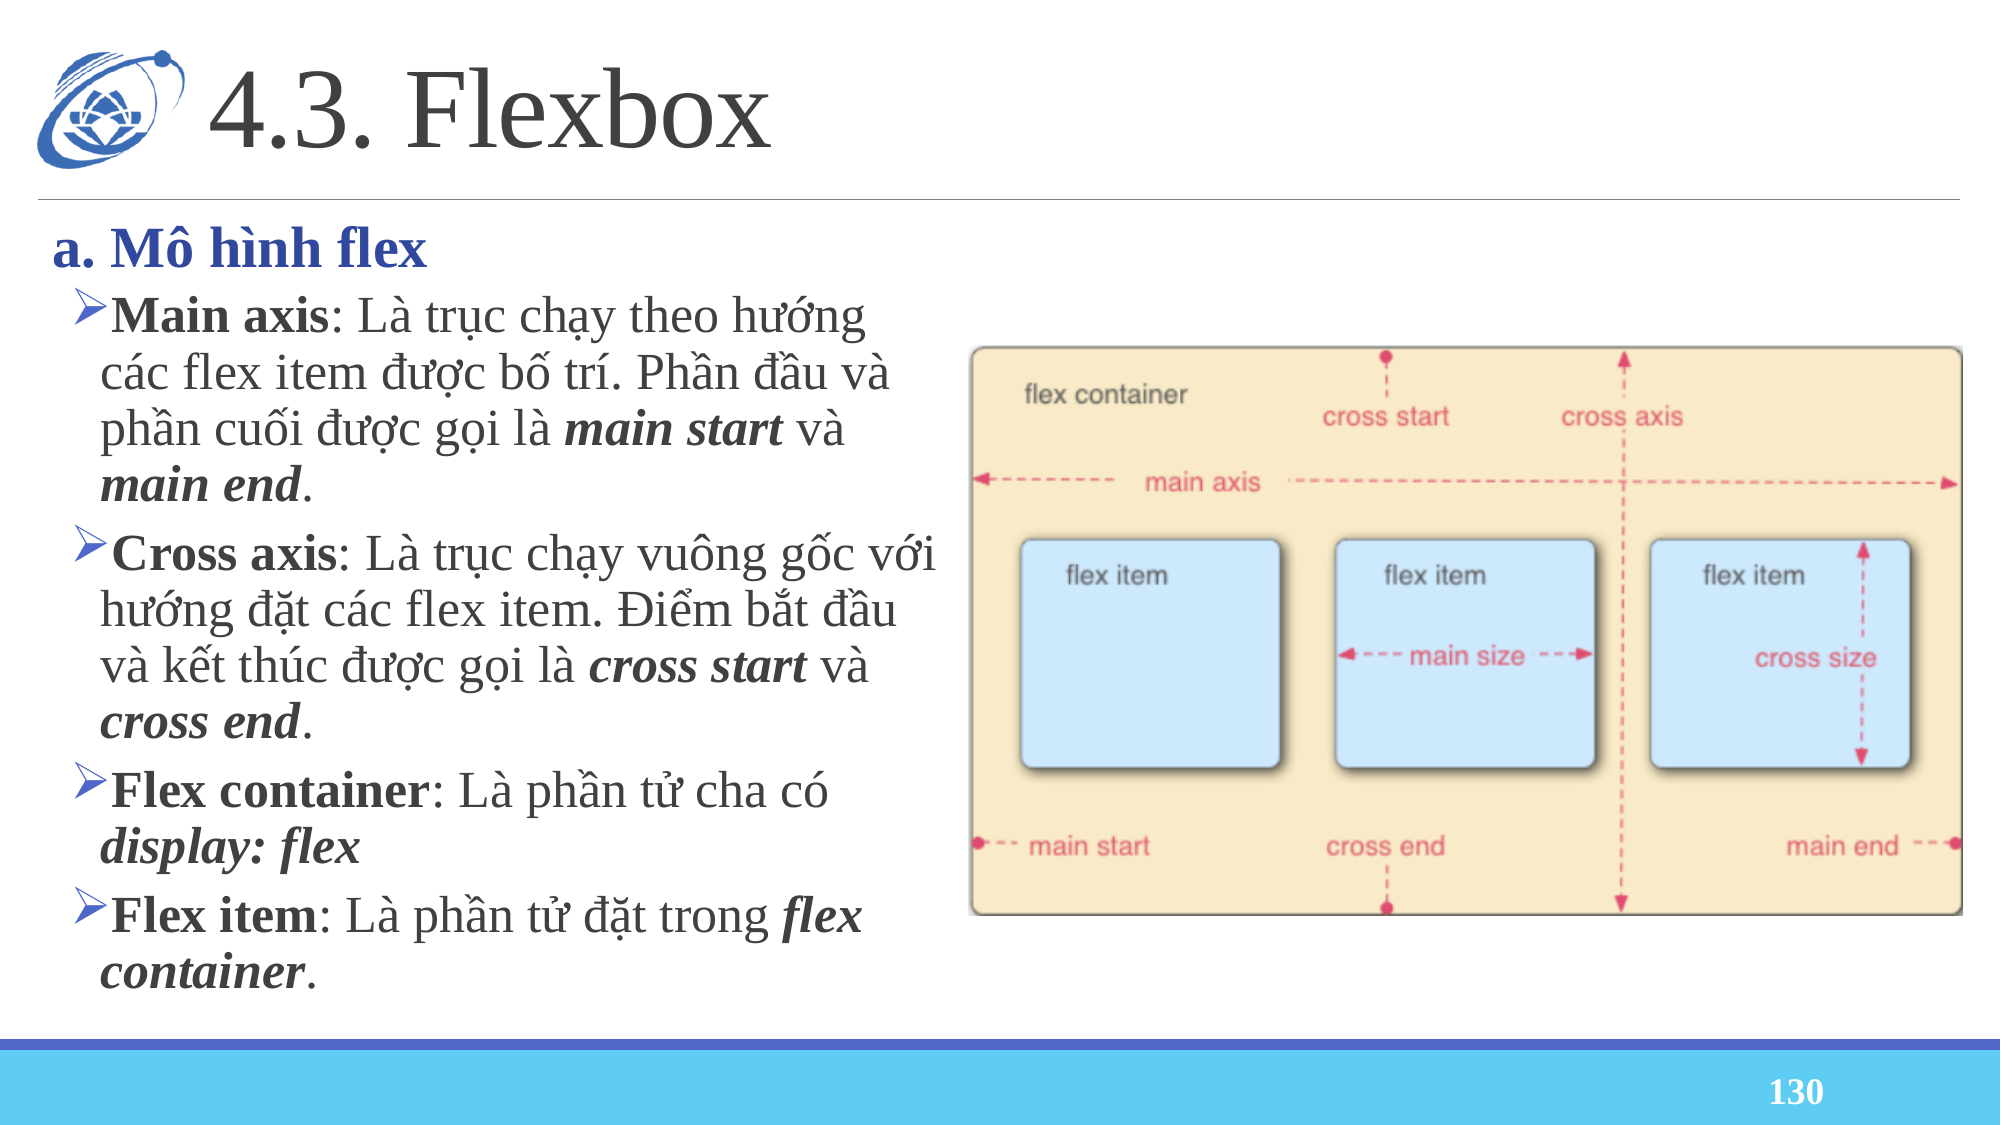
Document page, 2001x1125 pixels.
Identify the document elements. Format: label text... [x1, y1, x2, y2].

title 4.3. Flexbox [193, 47, 1961, 192]
picture [37, 34, 185, 183]
list a. Mô hình flex Main axis: Là trục chạy theo hướng các flex item được bố trí. Phần đầu và phần cuối được gọi là main start và main end. Cross axis: Là trục chạy vuông gốc với hướng đặt các flex item. Điểm bắt đầu và kết thúc được gọi là cross start và cross end. Flex container: Là phần tử cha có display: flex Flex item: Là phần tử đặt trong flex container. [37, 209, 942, 1011]
slide_number 130 [1624, 1059, 1840, 1120]
picture [968, 344, 1963, 917]
